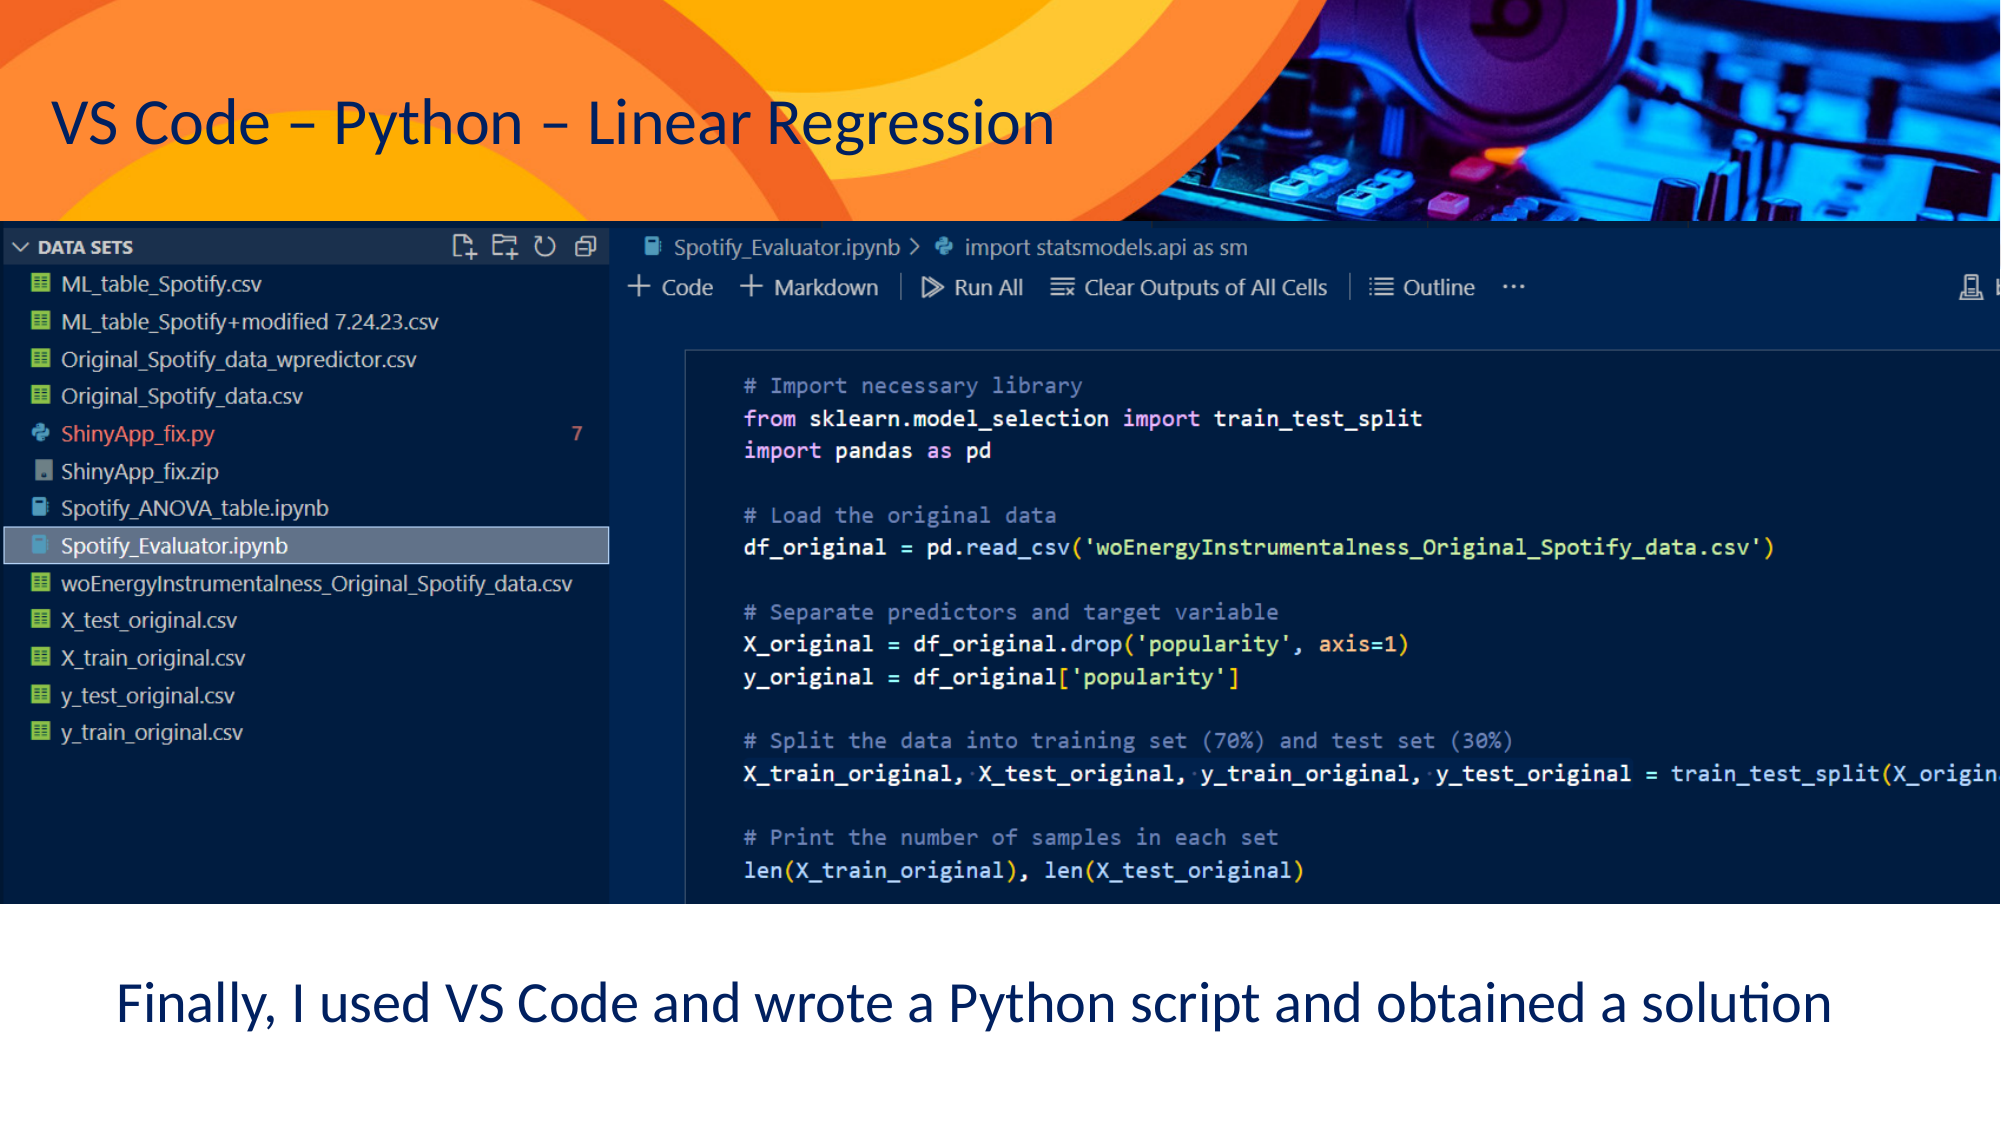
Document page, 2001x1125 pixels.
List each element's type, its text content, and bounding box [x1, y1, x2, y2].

picture [0, 0, 2001, 1125]
title VS Code – Python – Linear Regression [36, 35, 1087, 203]
list Finally, I used VS Code and wrote a Python script and obtained a solution [101, 915, 1905, 1046]
